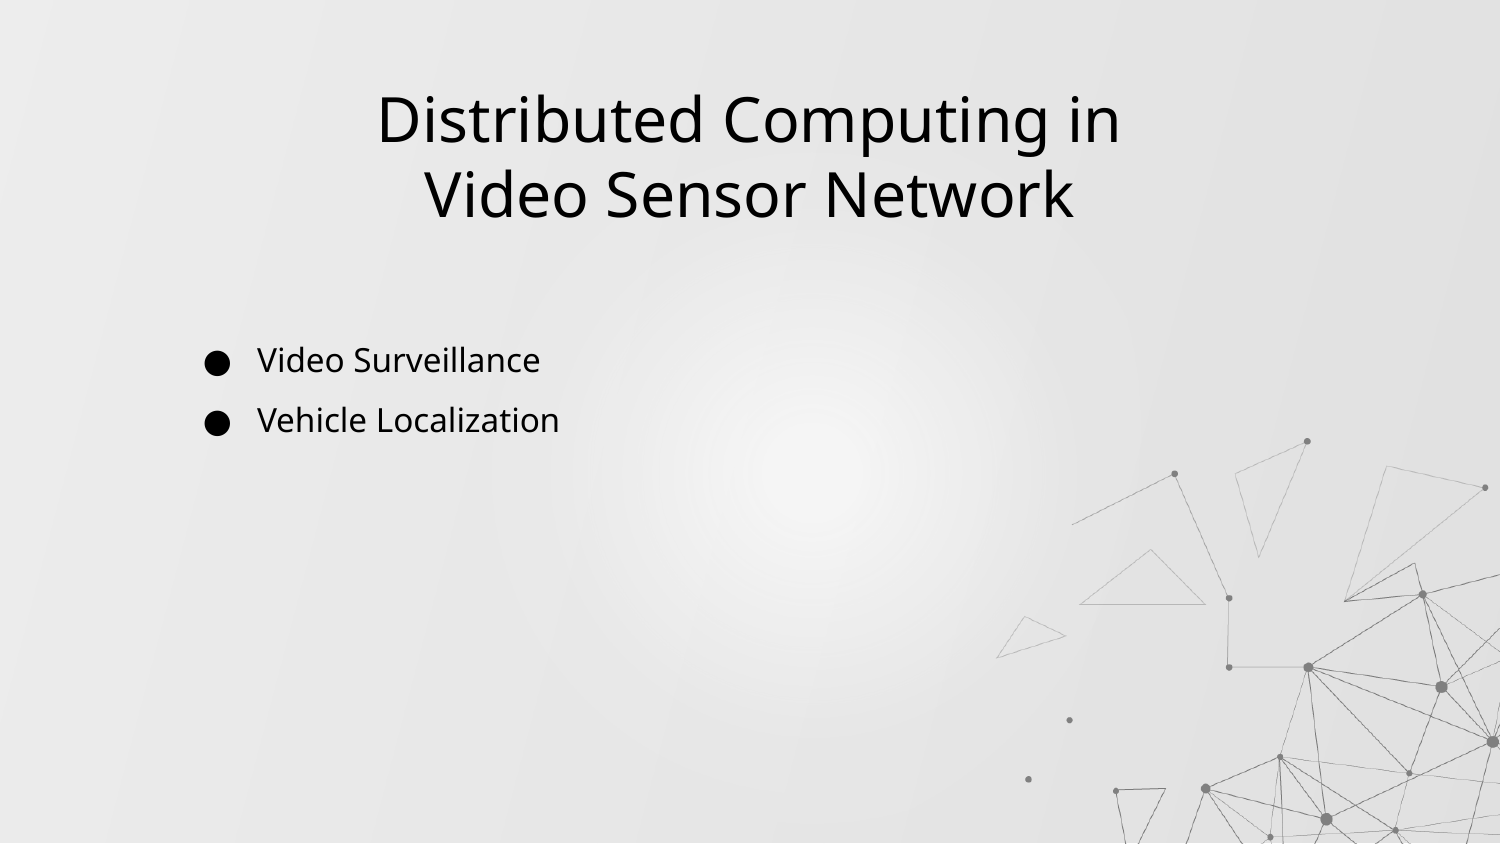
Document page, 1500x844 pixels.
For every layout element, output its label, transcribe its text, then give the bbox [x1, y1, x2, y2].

list Video Surveillance Vehicle Localization [167, 304, 1302, 844]
title Distributed Computing in Video Sensor Network [280, 65, 1220, 221]
picture [0, 0, 1500, 844]
